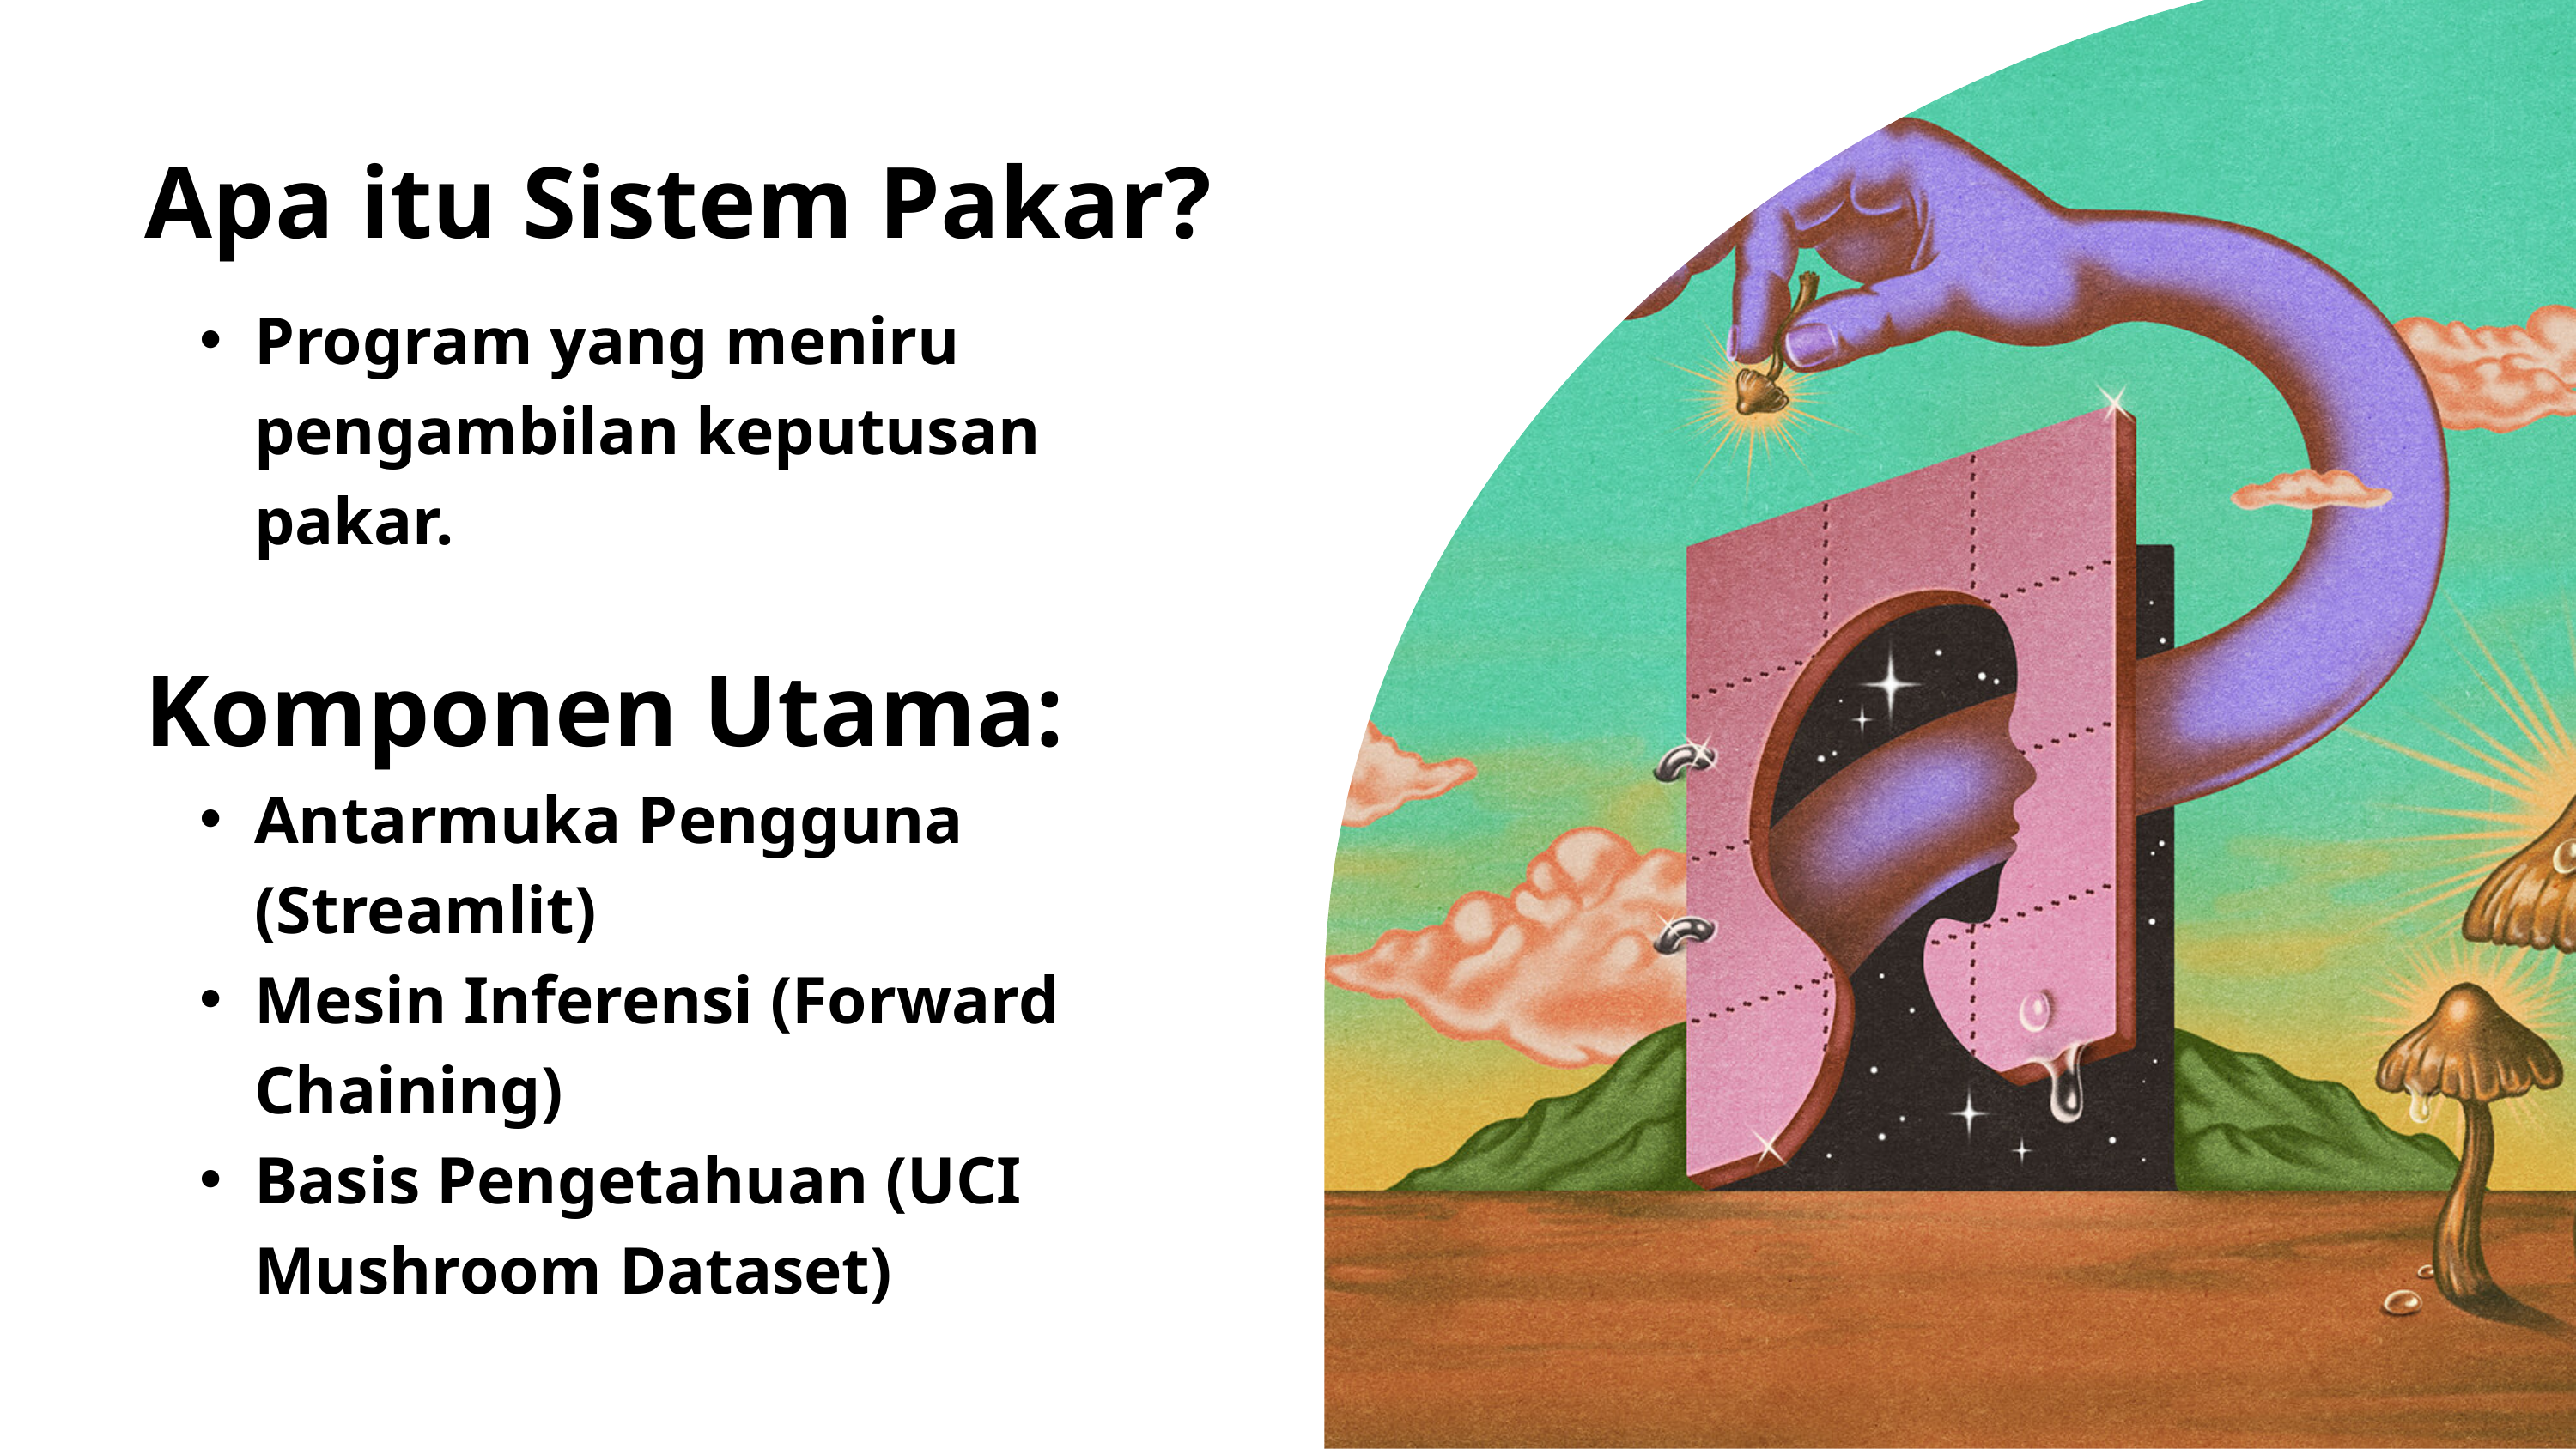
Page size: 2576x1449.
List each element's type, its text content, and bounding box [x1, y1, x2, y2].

text_box Apa itu Sistem Pakar? [144, 159, 1261, 258]
text_box Program yang meniru pengambilan keputusan pakar. [144, 287, 1105, 628]
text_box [1324, 0, 2576, 1449]
text_box Komponen Utama: Antarmuka Pengguna (Streamlit) Mesin Inferensi (Forward Chaining) Basis Pengetahuan (UCI Mushroom Dataset) [144, 628, 1136, 1307]
